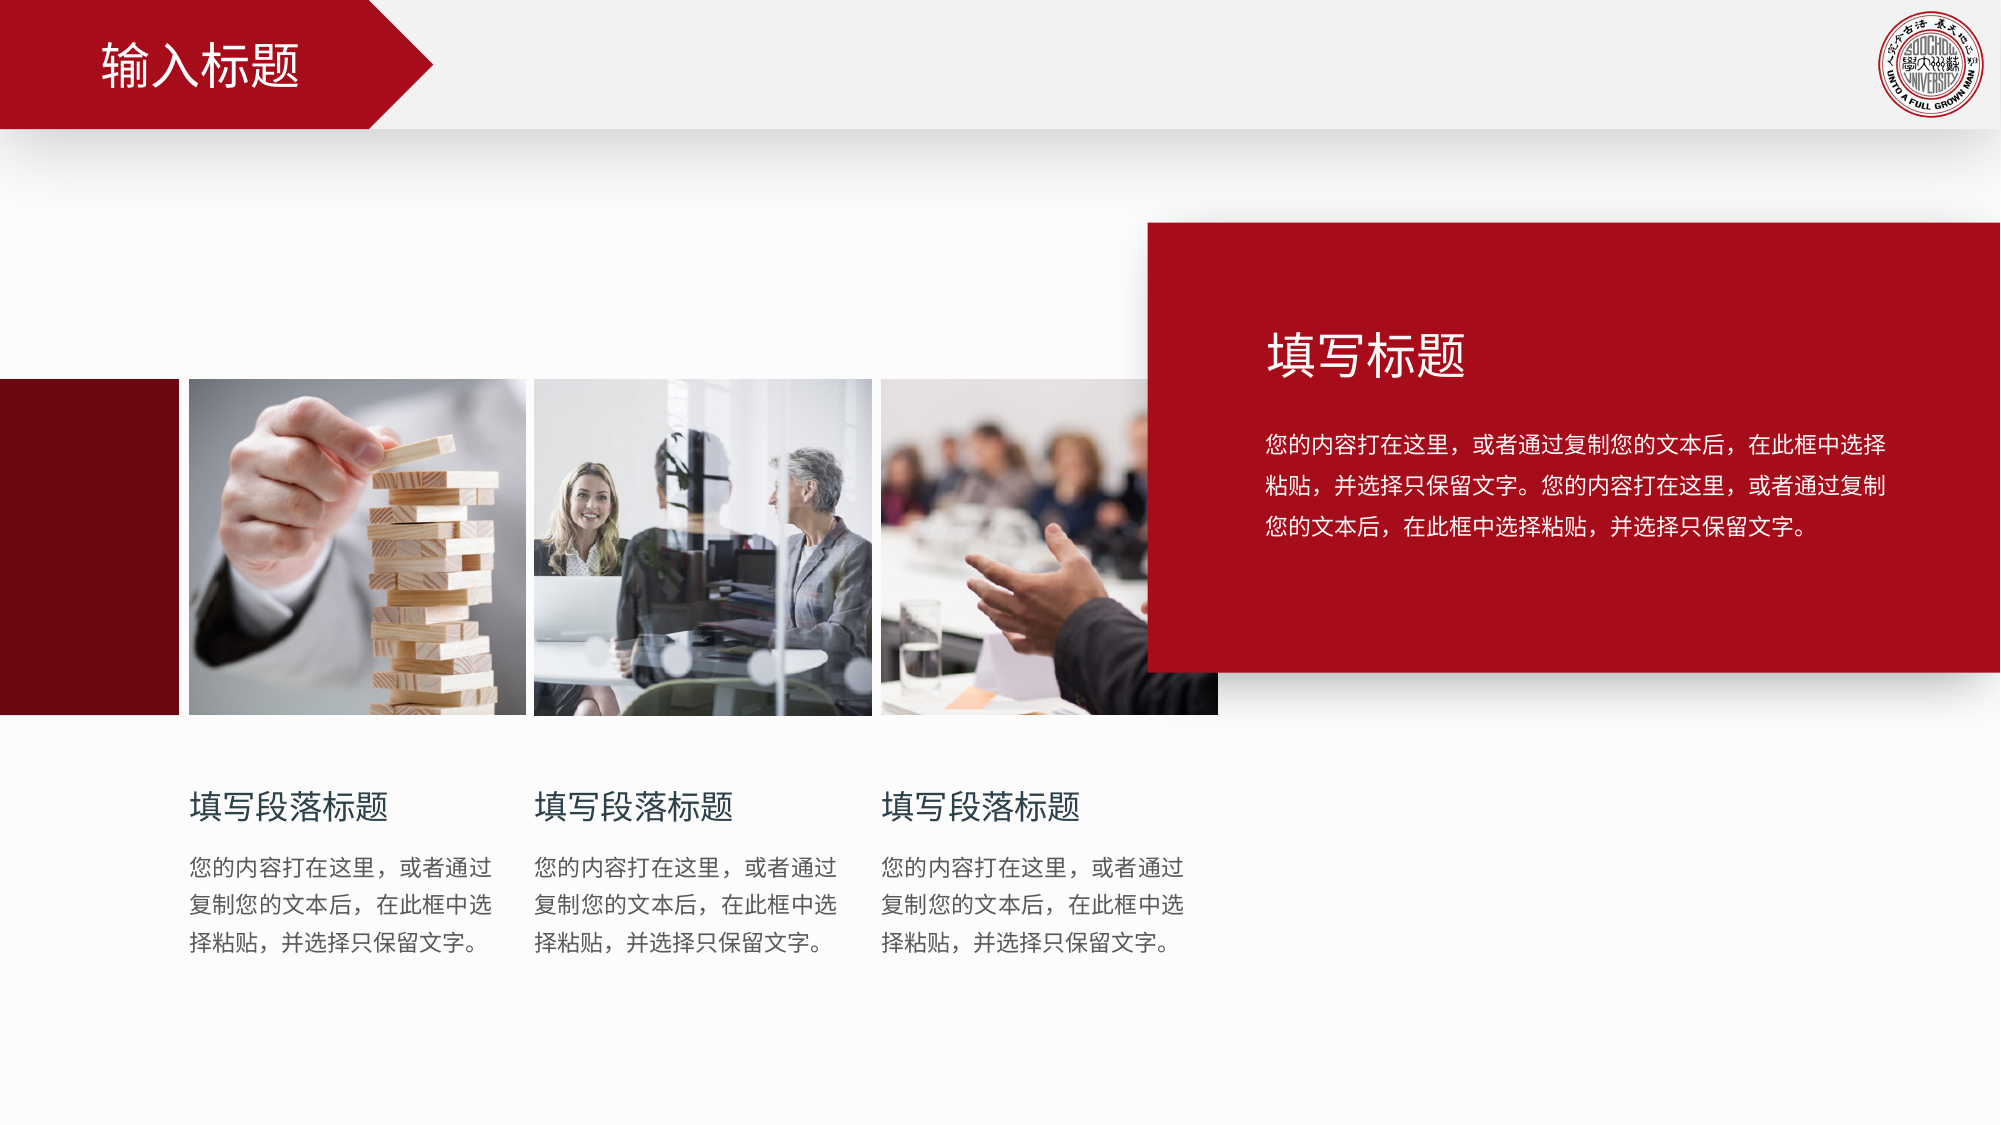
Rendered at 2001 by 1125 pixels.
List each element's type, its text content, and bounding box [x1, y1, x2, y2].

text_box 填写段落标题 您的内容打在这里，或者通过复制您的文本后，在此框中选择粘贴，并选择只保留文字。 [881, 789, 1185, 956]
picture [534, 379, 872, 716]
text_box [0, 379, 179, 716]
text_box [1877, 11, 1984, 118]
text_box 输入标题 [0, 0, 435, 131]
text_box 填写段落标题 您的内容打在这里，或者通过复制您的文本后，在此框中选择粘贴，并选择只保留文字。 [534, 789, 838, 956]
text_box 填写标题 [1266, 324, 1467, 385]
text_box 填写段落标题 您的内容打在这里，或者通过复制您的文本后，在此框中选择粘贴，并选择只保留文字。 [189, 789, 493, 956]
text_box 您的内容打在这里，或者通过复制您的文本后，在此框中选择粘贴，并选择只保留文字。您的内容打在这里，或者通过复制您的文本后，在此框中选择粘贴，并选择只保留文字。 [1265, 416, 1900, 540]
picture [881, 379, 1218, 715]
text_box [1147, 222, 2000, 674]
picture [189, 379, 526, 716]
